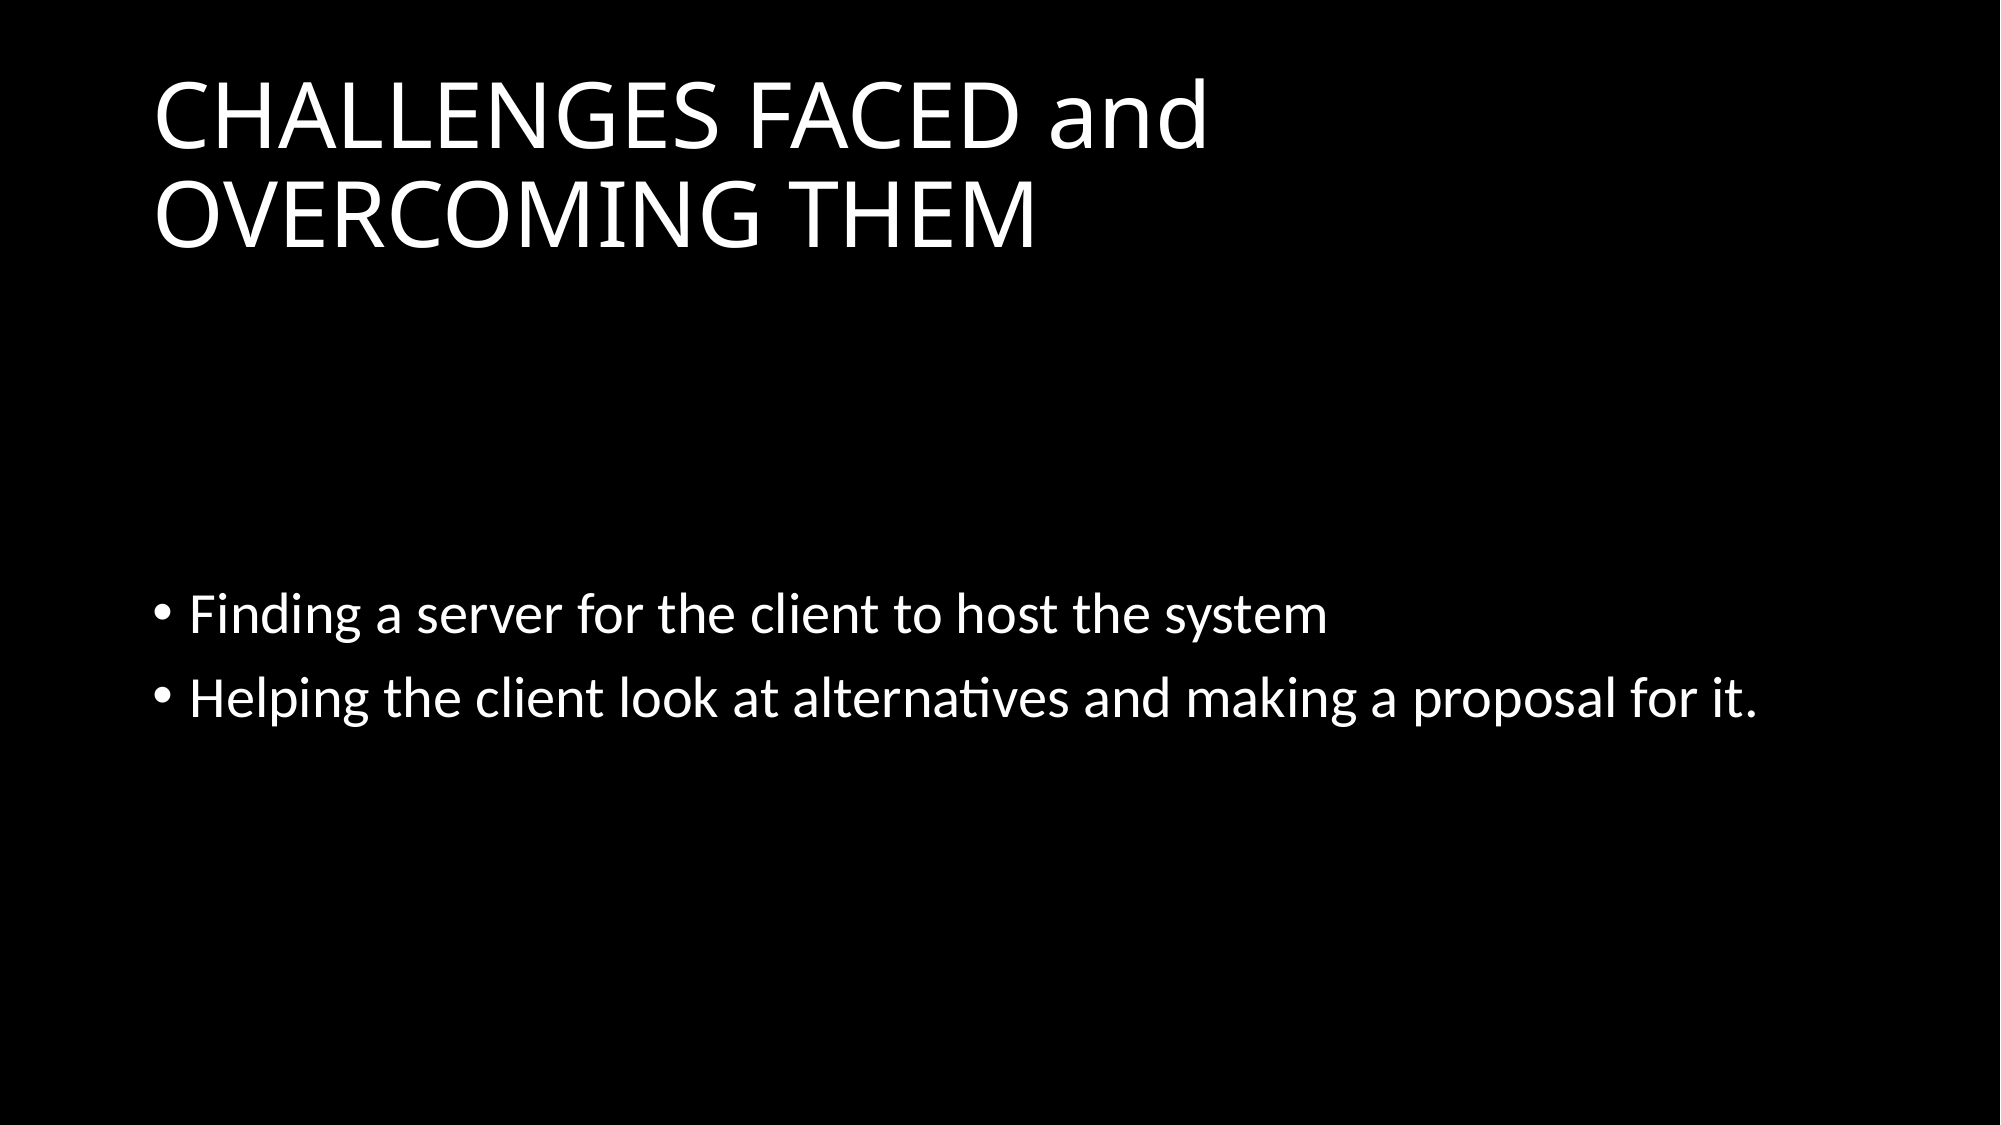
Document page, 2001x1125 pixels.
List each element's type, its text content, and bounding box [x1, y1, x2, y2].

title CHALLENGES FACED and OVERCOMING THEM [137, 59, 1863, 278]
list Finding a server for the client to host the system Helping the client look at alternatives and making a proposal for it. [137, 299, 1863, 1014]
